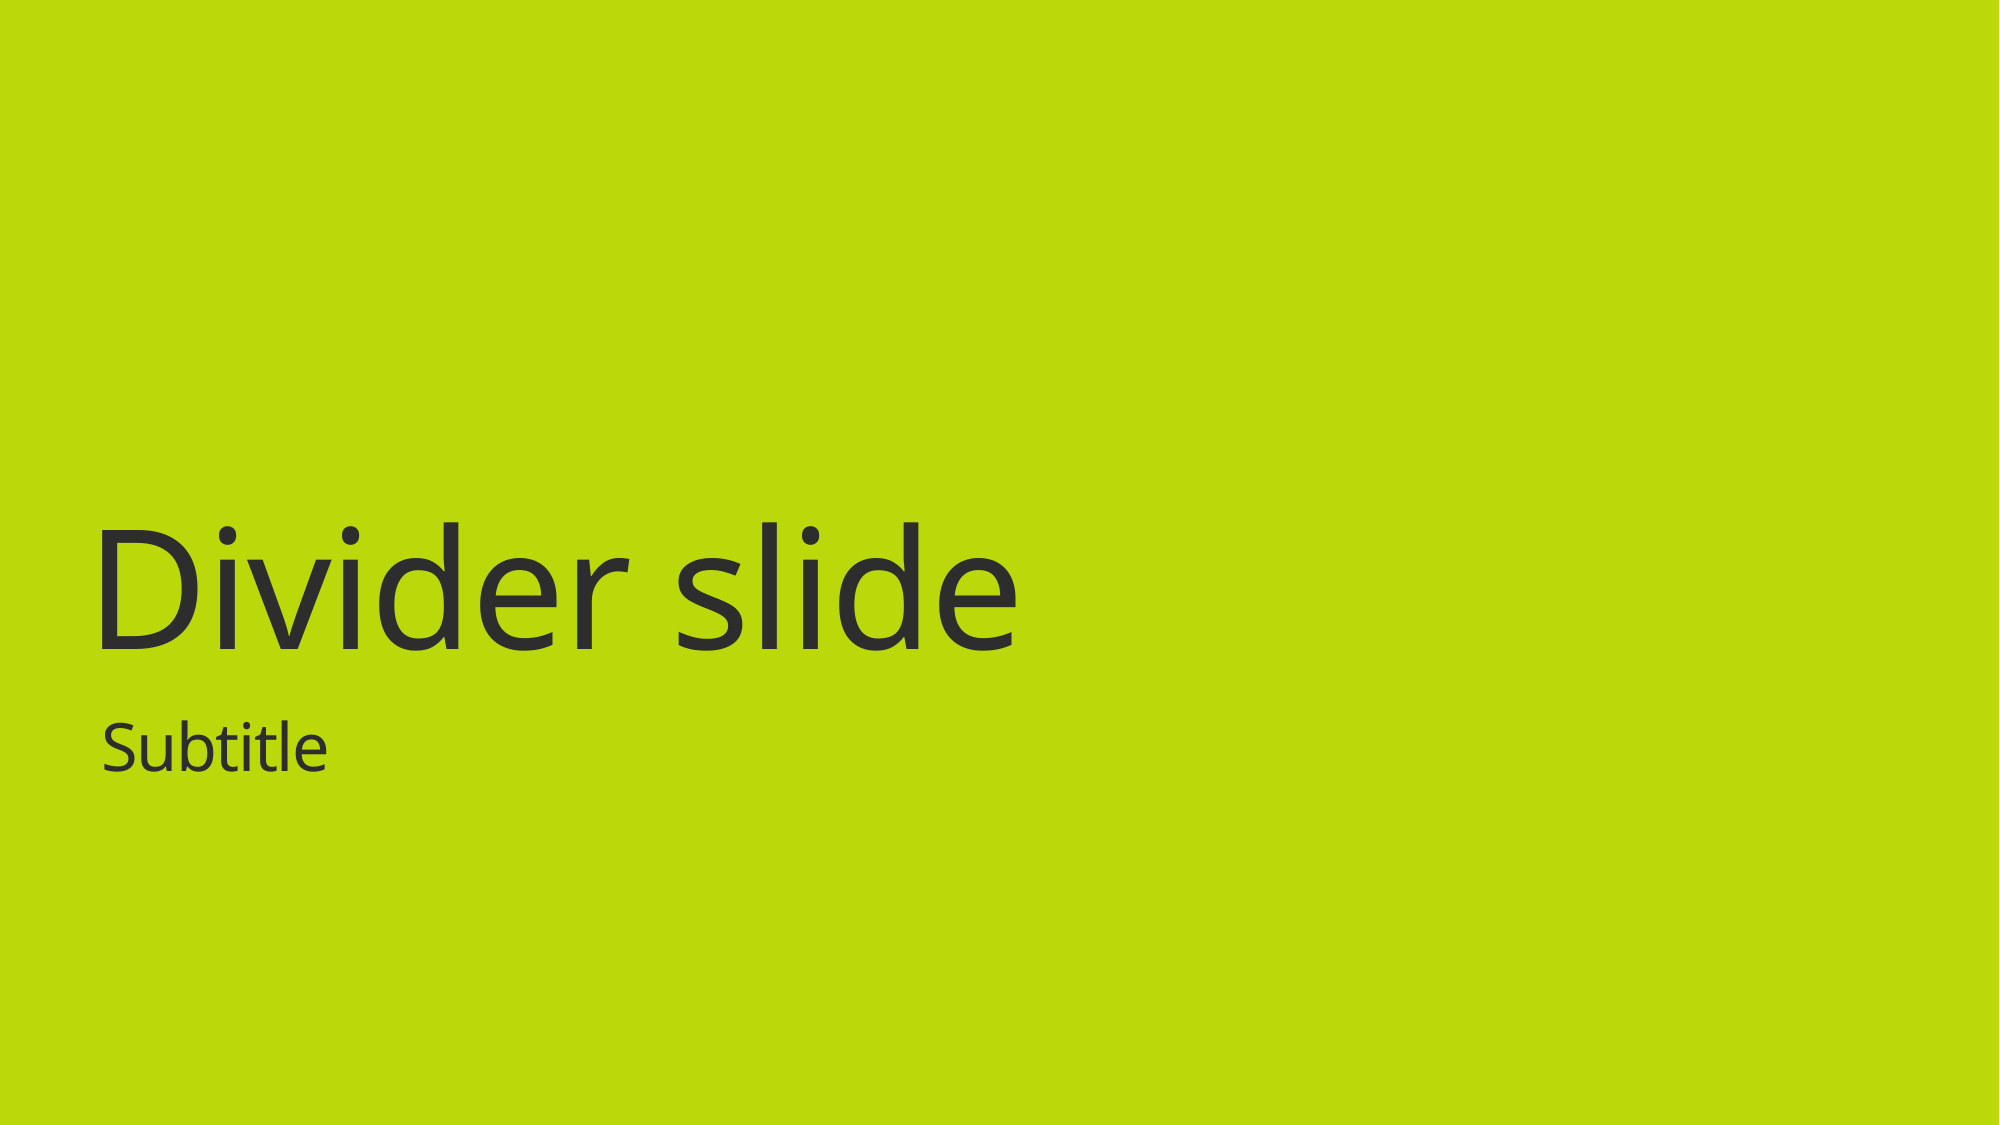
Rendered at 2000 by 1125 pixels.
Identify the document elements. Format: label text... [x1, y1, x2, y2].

title Divider slide [86, 321, 1888, 686]
list Subtitle [101, 714, 1902, 841]
